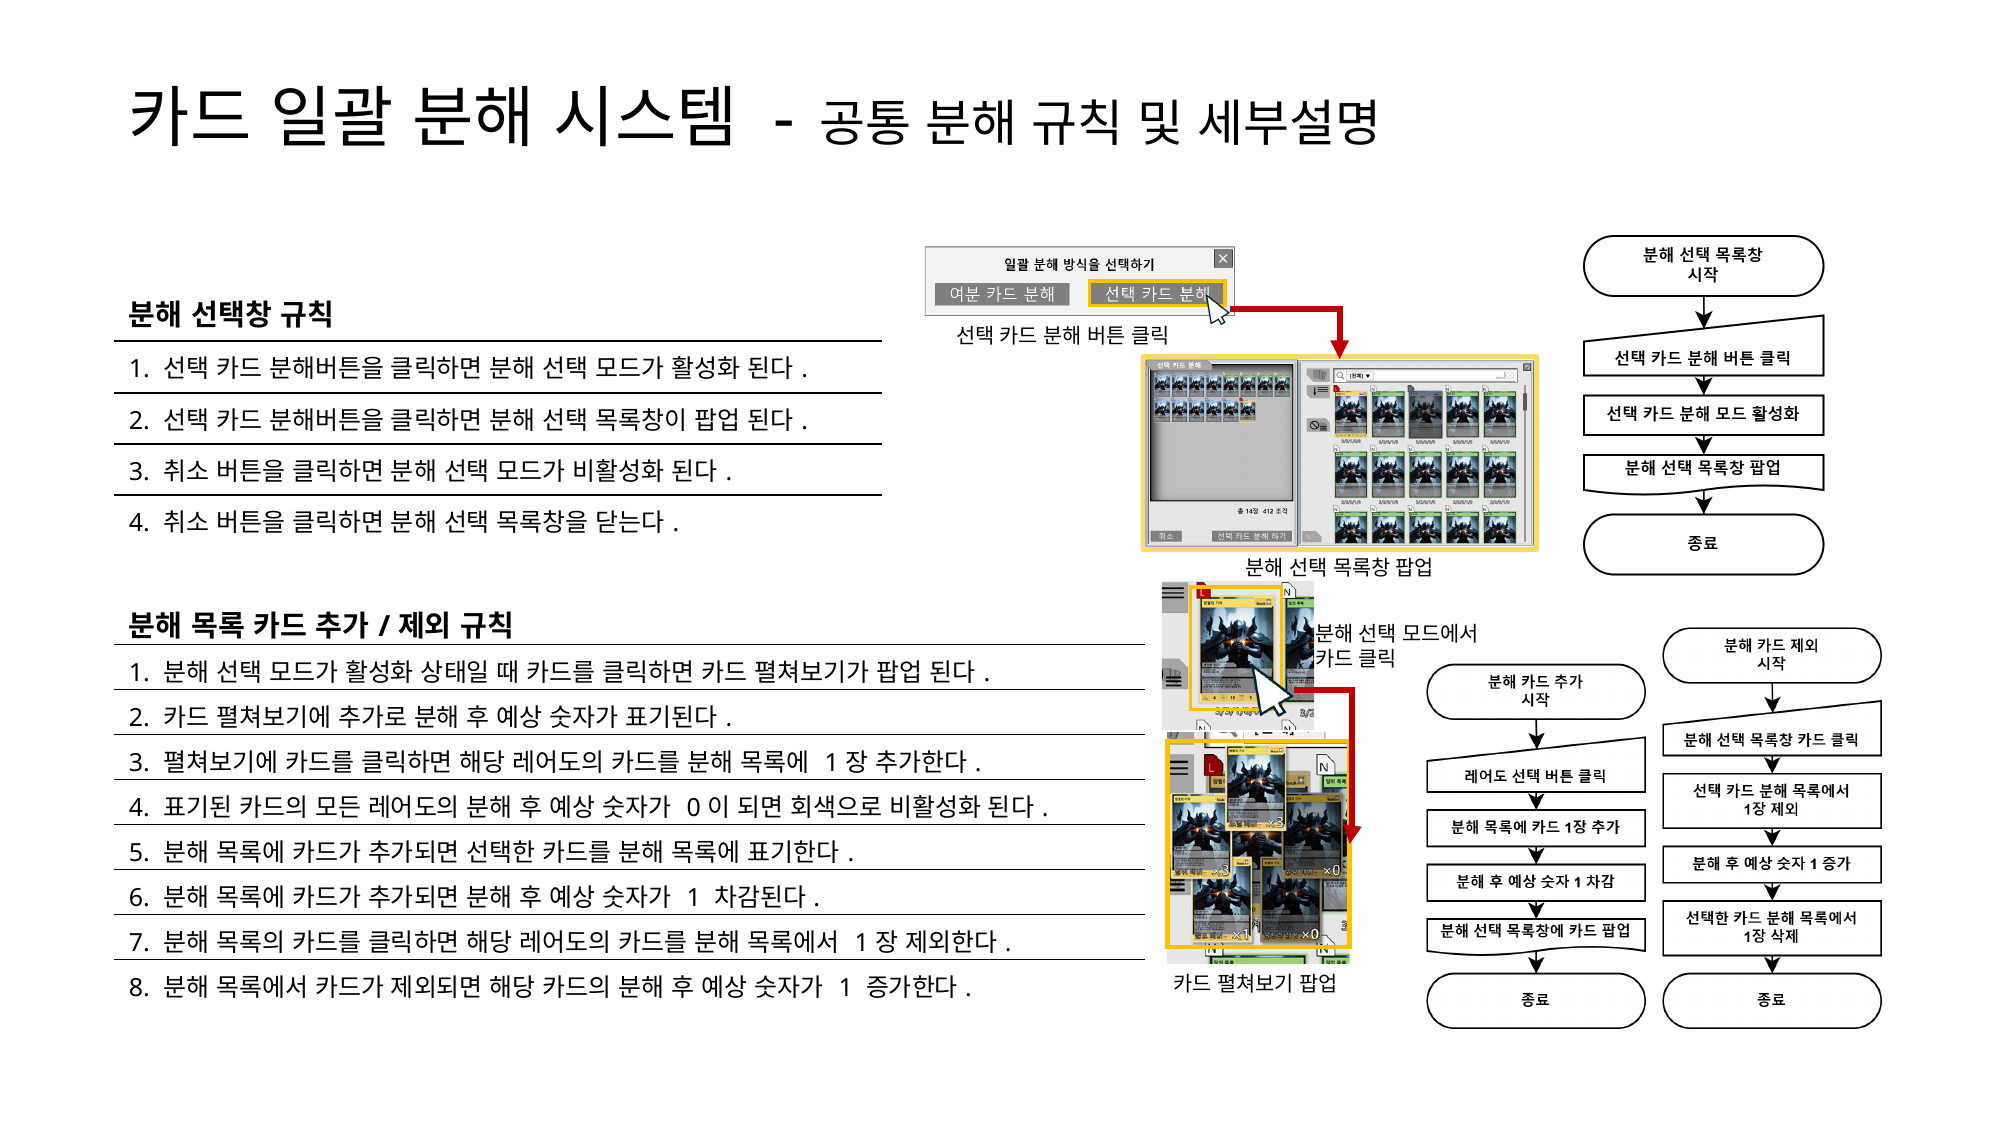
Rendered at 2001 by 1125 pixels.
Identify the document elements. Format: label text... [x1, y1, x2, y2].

text_box 카드 일괄 분해 시스템 - 공통 분해 규칙 및 세부설명 [113, 63, 1886, 167]
table_cell 4. 취소 버튼을 클릭하면 분해 선택 목록창을 닫는다. [114, 496, 882, 547]
table_cell 6. 분해 목록에 카드가 추가되면 분해 후 예상 숫자가 1 차감된다. [114, 870, 1145, 914]
table_header 분해 목록 카드 추가/제외 규칙 [114, 595, 1145, 644]
table_cell 4. 표기된 카드의 모든 레어도의 분해 후 예상 숫자가 0이 되면 회색으로 비활성화 된다. [114, 780, 1145, 824]
table_cell 3. 펼쳐보기에 카드를 클릭하면 해당 레어도의 카드를 분해 목록에 1장 추가한다. [114, 735, 1145, 779]
table_cell 8. 분해 목록에서 카드가 제외되면 해당 카드의 분해 후 예상 숫자가 1 증가한다. [114, 960, 1145, 1005]
picture [1563, 215, 1846, 595]
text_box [1229, 309, 1340, 360]
table_cell 7. 분해 목록의 카드를 클릭하면 해당 레어도의 카드를 분해 목록에서 1장 제외한다. [114, 915, 1145, 959]
table_cell 3. 취소 버튼을 클릭하면 분해 선택 모드가 비활성화 된다. [114, 445, 882, 494]
table_cell 1. 분해 선택 모드가 활성화 상태일 때 카드를 클릭하면 카드 펼쳐보기가 팝업 된다. [114, 645, 1145, 689]
text_box 카드 펼쳐보기 팝업 [1145, 963, 1366, 1004]
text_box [1145, 359, 1534, 579]
table_cell 2. 카드 펼쳐보기에 추가로 분해 후 예상 숫자가 표기된다. [114, 690, 1145, 734]
picture [1408, 609, 1901, 1047]
table_header 분해 선택창 규칙 [114, 284, 882, 340]
text_box 분해 선택 모드에서 카드 클릭 [1315, 613, 1408, 678]
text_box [1293, 689, 1350, 845]
picture [1161, 581, 1315, 730]
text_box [924, 246, 1236, 356]
table_cell 5. 분해 목록에 카드가 추가되면 선택한 카드를 분해 목록에 표기한다. [114, 825, 1145, 869]
table_cell 2. 선택 카드 분해버튼을 클릭하면 분해 선택 목록창이 팝업 된다. [114, 394, 882, 443]
table_cell 1. 선택 카드 분해버튼을 클릭하면 분해 선택 모드가 활성화 된다. [114, 342, 882, 392]
picture [1167, 732, 1350, 964]
picture [1255, 670, 1288, 713]
